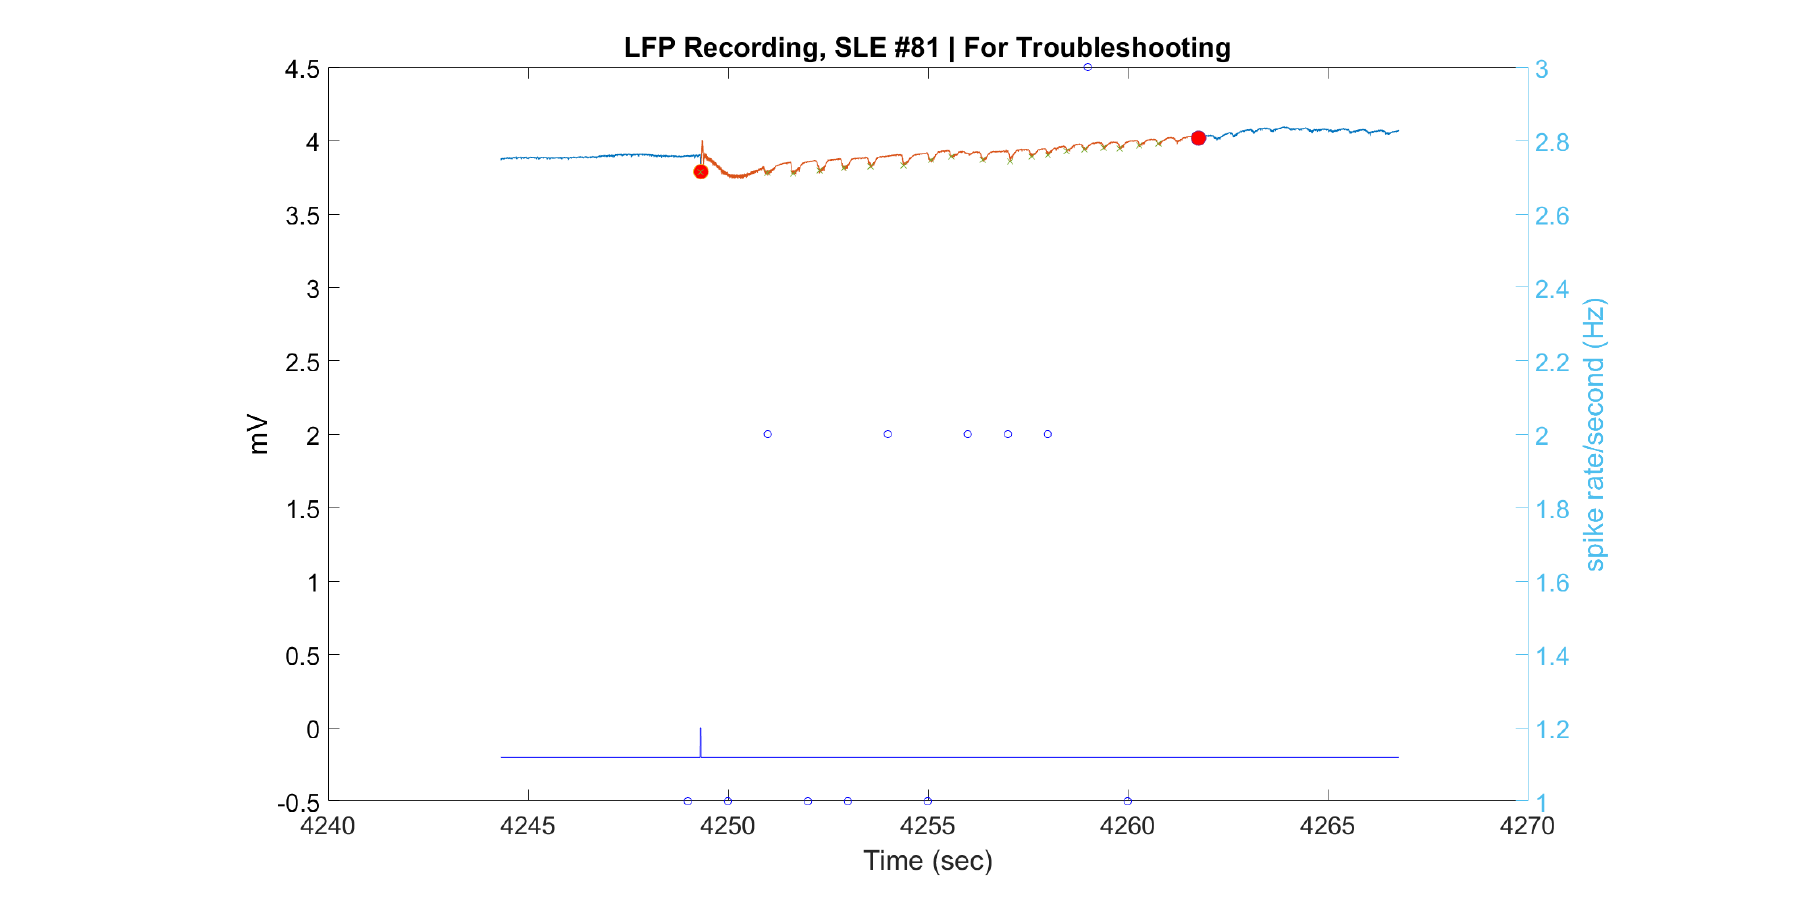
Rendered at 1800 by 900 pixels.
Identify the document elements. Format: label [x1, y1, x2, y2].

picture [126, 0, 1674, 900]
